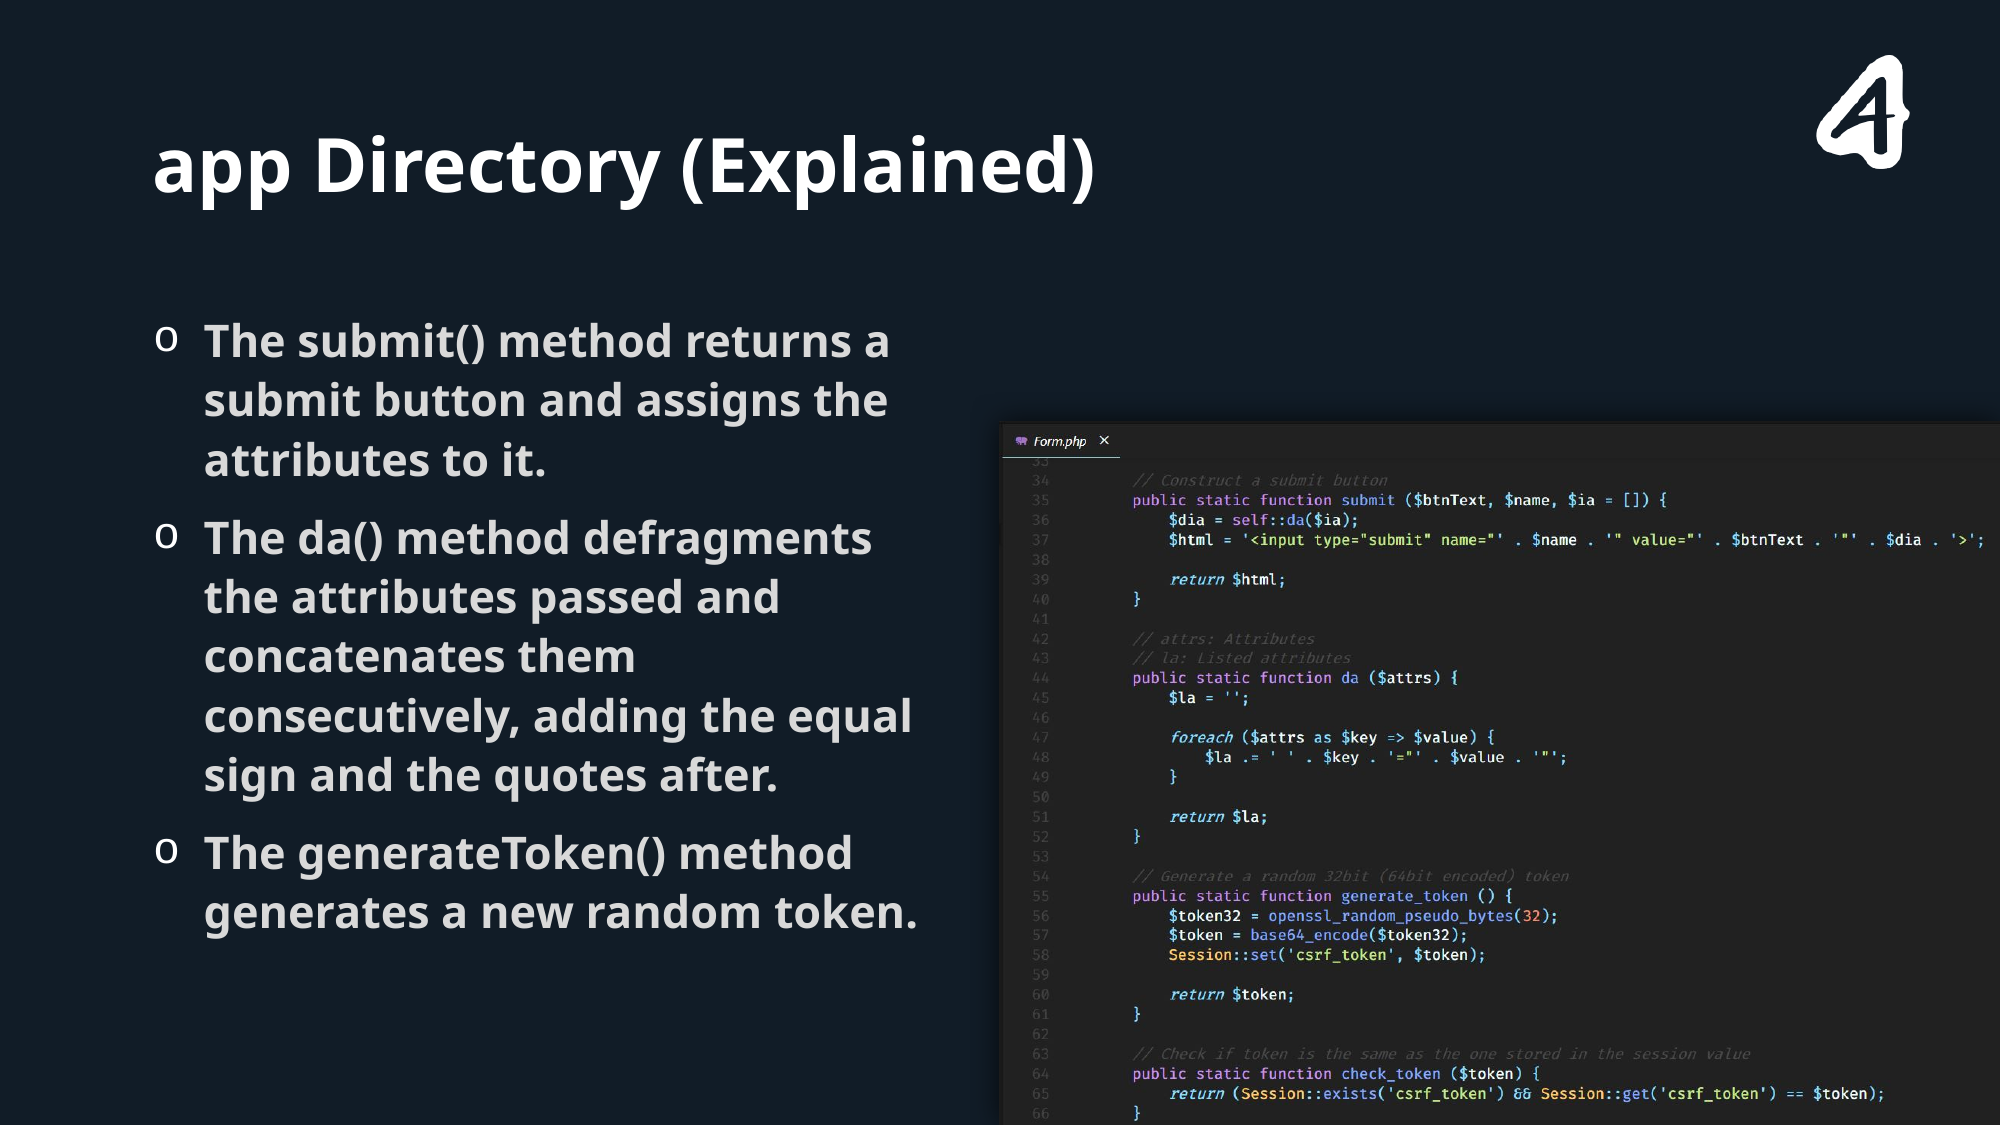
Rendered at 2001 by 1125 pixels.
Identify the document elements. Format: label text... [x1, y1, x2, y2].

title app Directory (Explained) [137, 59, 1863, 278]
picture [1805, 55, 1920, 169]
picture [999, 421, 2000, 1125]
list The submit() method returns a submit button and assigns the attributes to it. The da() method defragments the attributes passed and concatenates them consecutively, adding the equal sign and the quotes after. The generateToken() method generates a new random token. [137, 299, 936, 1066]
